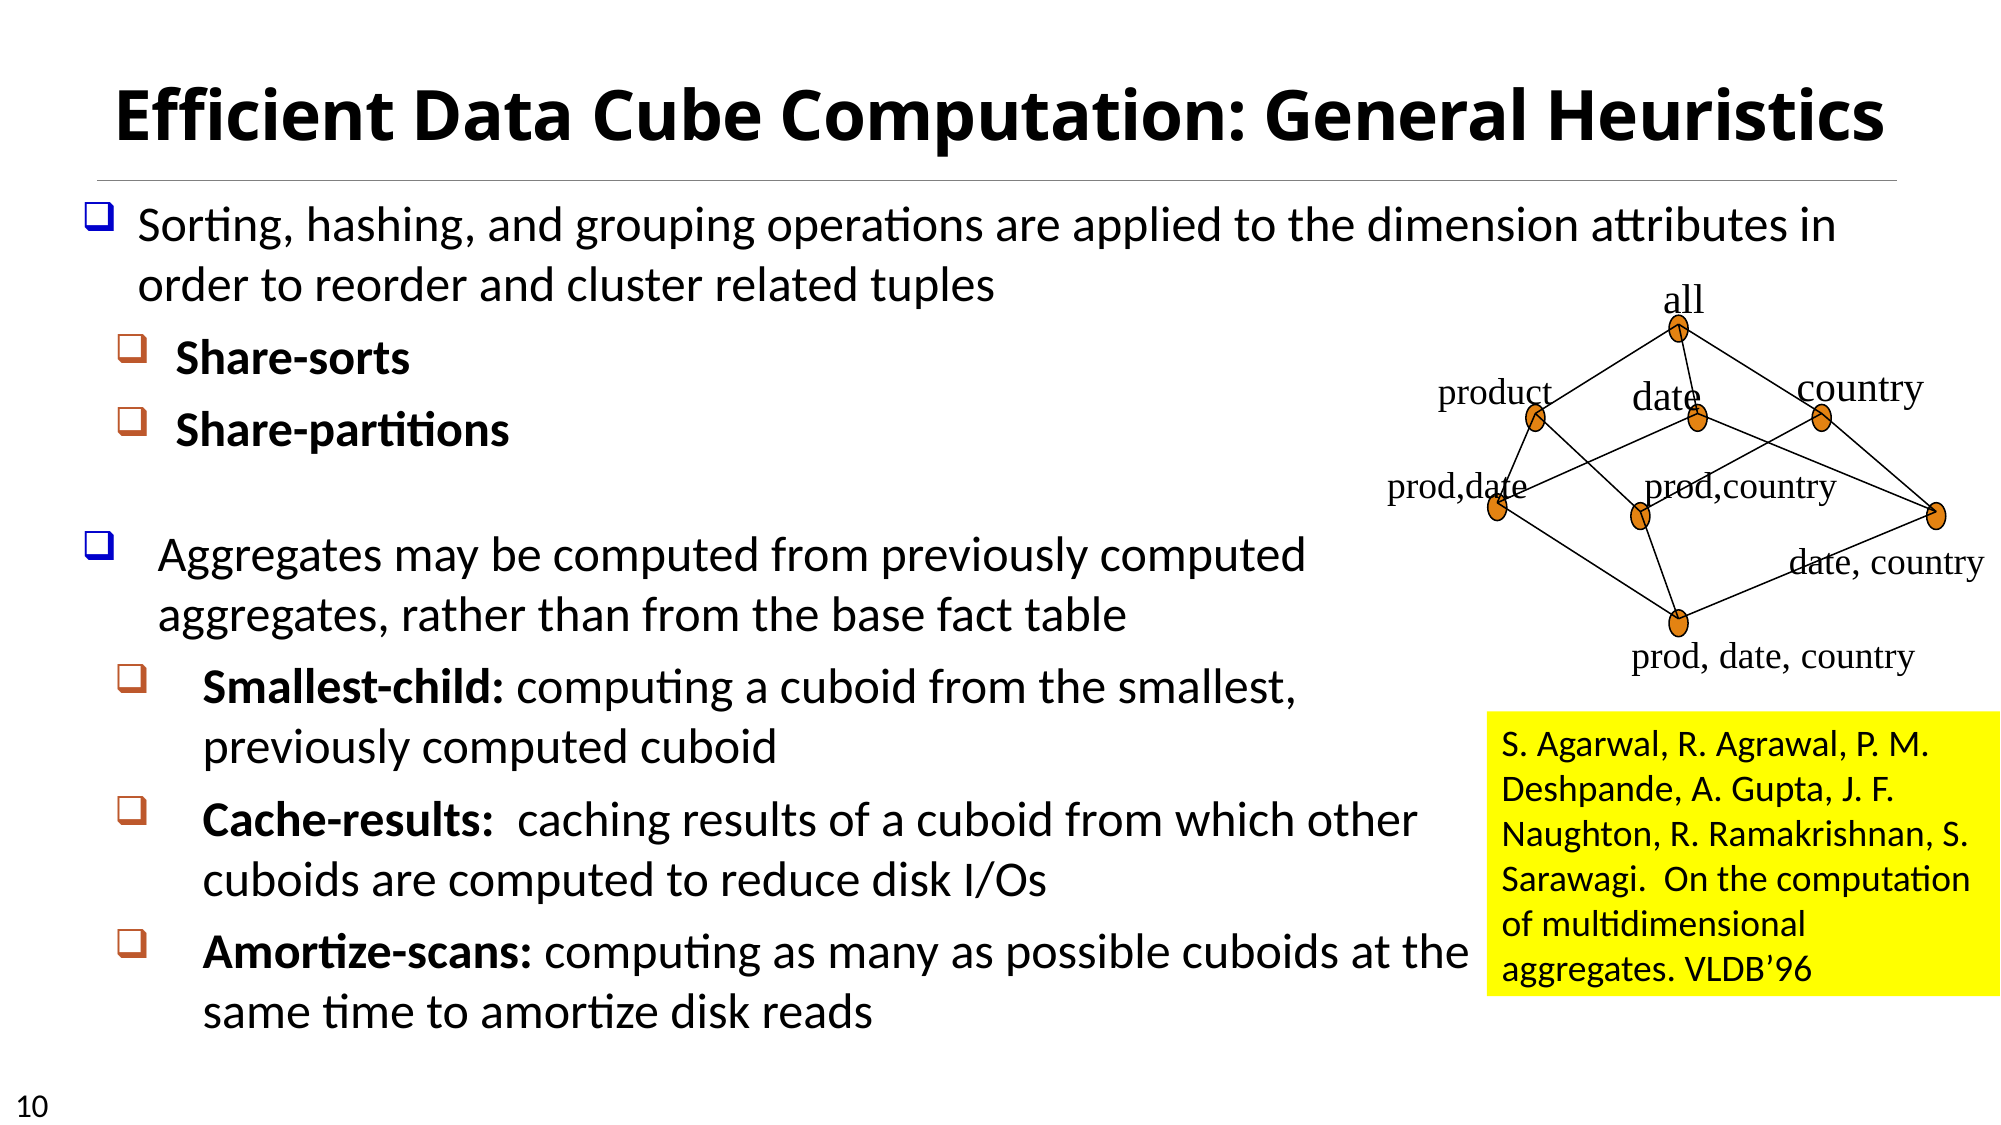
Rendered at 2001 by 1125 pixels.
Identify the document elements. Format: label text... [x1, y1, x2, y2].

text_box Aggregates may be computed from previously computed aggregates, rather than from the base fact table Smallest-child: computing a cuboid from the smallest, previously computed cuboid Cache-results: caching results of a cuboid from which other cuboids are computed to reduce disk I/Os Amortize-scans: computing as many as possible cuboids at the same time to amortize disk reads [66, 513, 1513, 1125]
list Sorting, hashing, and grouping operations are applied to the dimension attributes in order to reorder and cluster related tuples Share-sorts Share-partitions [66, 184, 1865, 479]
text_box S. Agarwal, R. Agrawal, P. M. Deshpande, A. Gupta, J. F. Naughton, R. Ramakrishnan, S. Sarawagi. On the computation of multidimensional aggregates. VLDB’96 [1513, 711, 2000, 997]
title Efficient Data Cube Computation: General Heuristics [0, 37, 2000, 163]
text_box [1342, 264, 1986, 685]
